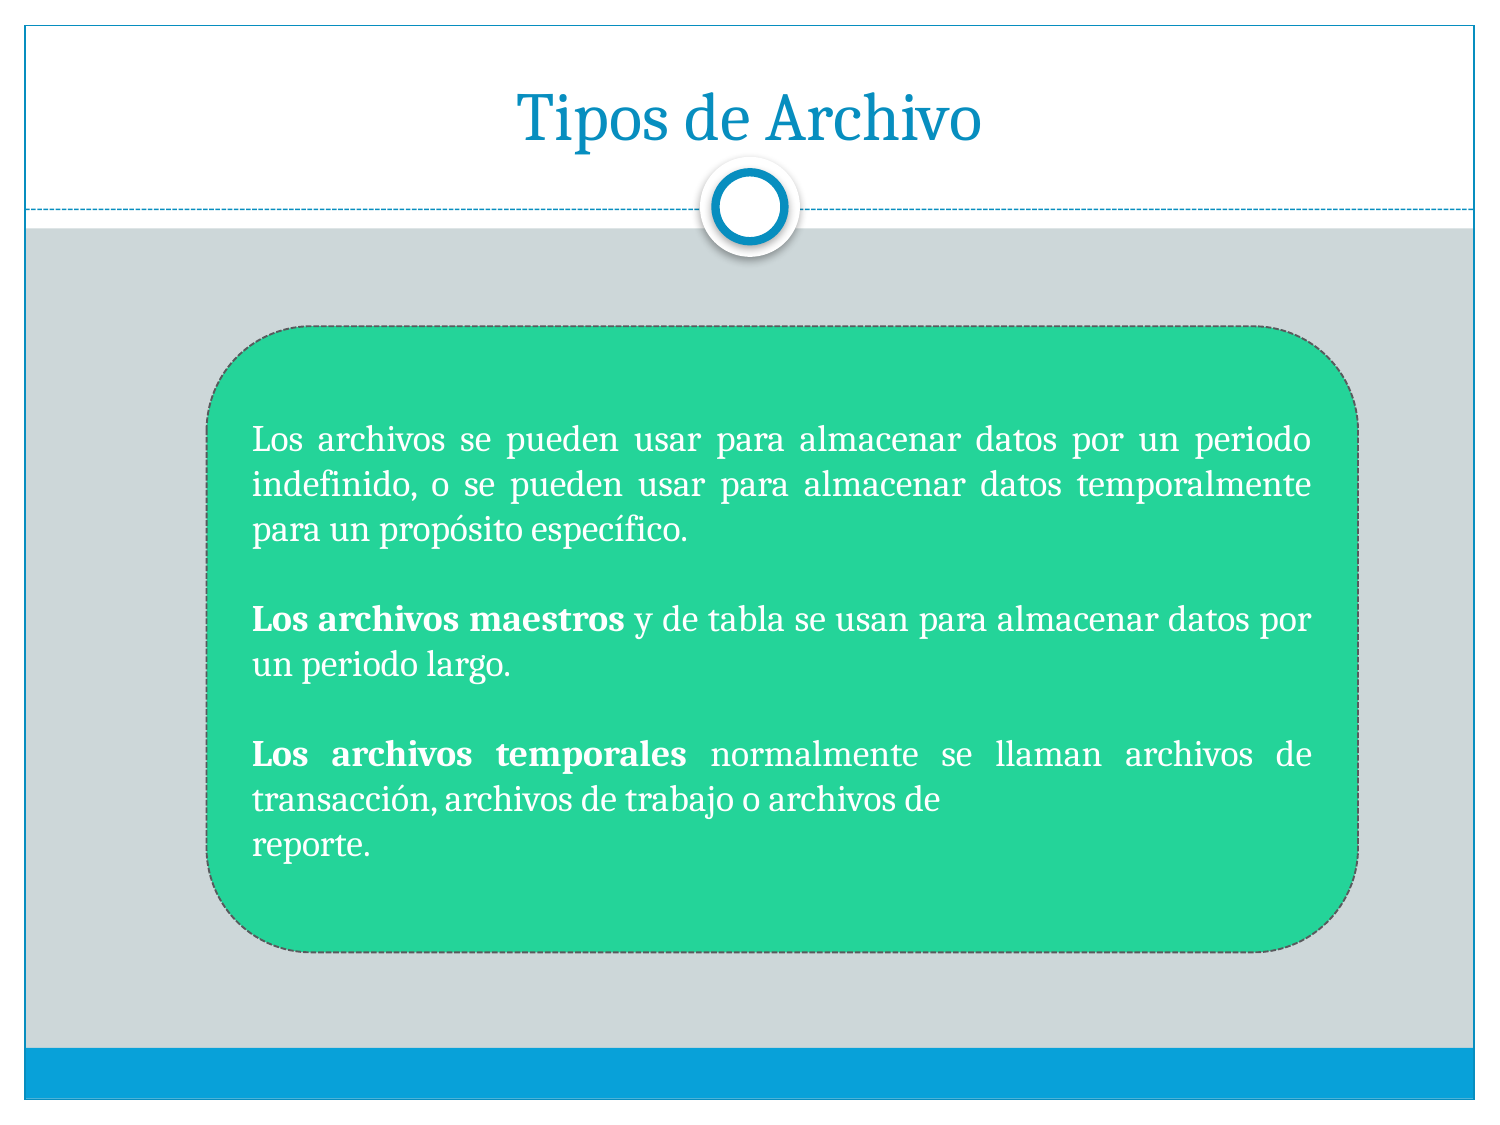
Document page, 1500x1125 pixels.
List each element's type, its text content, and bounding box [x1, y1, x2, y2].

title Tipos de Archivo [49, 37, 1450, 162]
text_box Los archivos se pueden usar para almacenar datos por un periodo indefinido, o se pueden usar para almacenar datos temporalmente para un propósito específico. Los archivos maestros y de tabla se usan para almacenar datos por un periodo largo. Los archivos temporales normalmente se llaman archivos de transacción, archivos de trabajo o archivos de reporte. [205, 325, 1359, 954]
